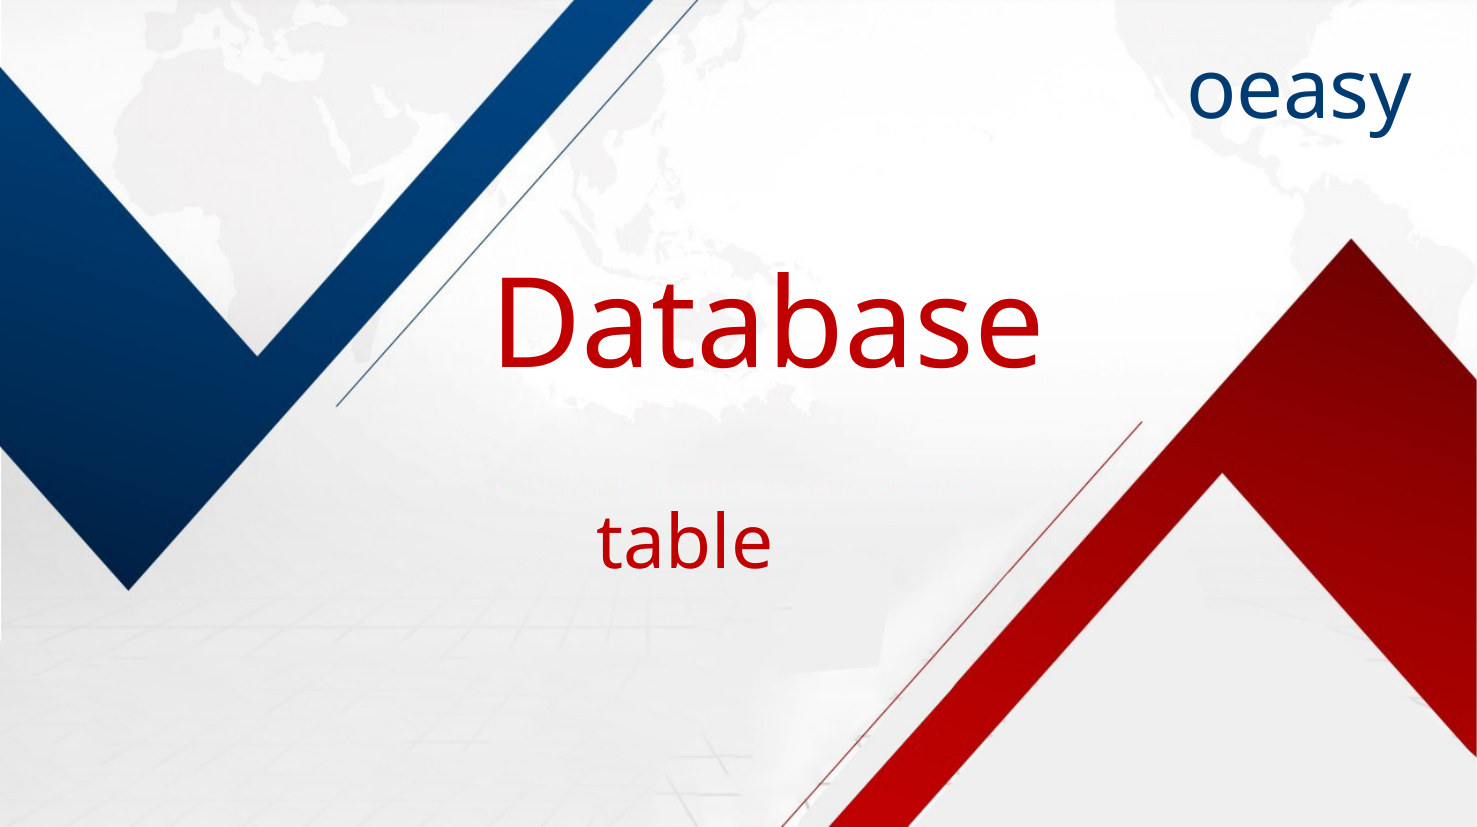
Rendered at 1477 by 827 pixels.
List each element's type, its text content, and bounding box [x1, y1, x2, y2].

picture [0, 0, 1477, 827]
text_box oeasy [832, 28, 1477, 141]
text_box Database [301, 236, 1235, 398]
text_box table [194, 487, 1176, 590]
